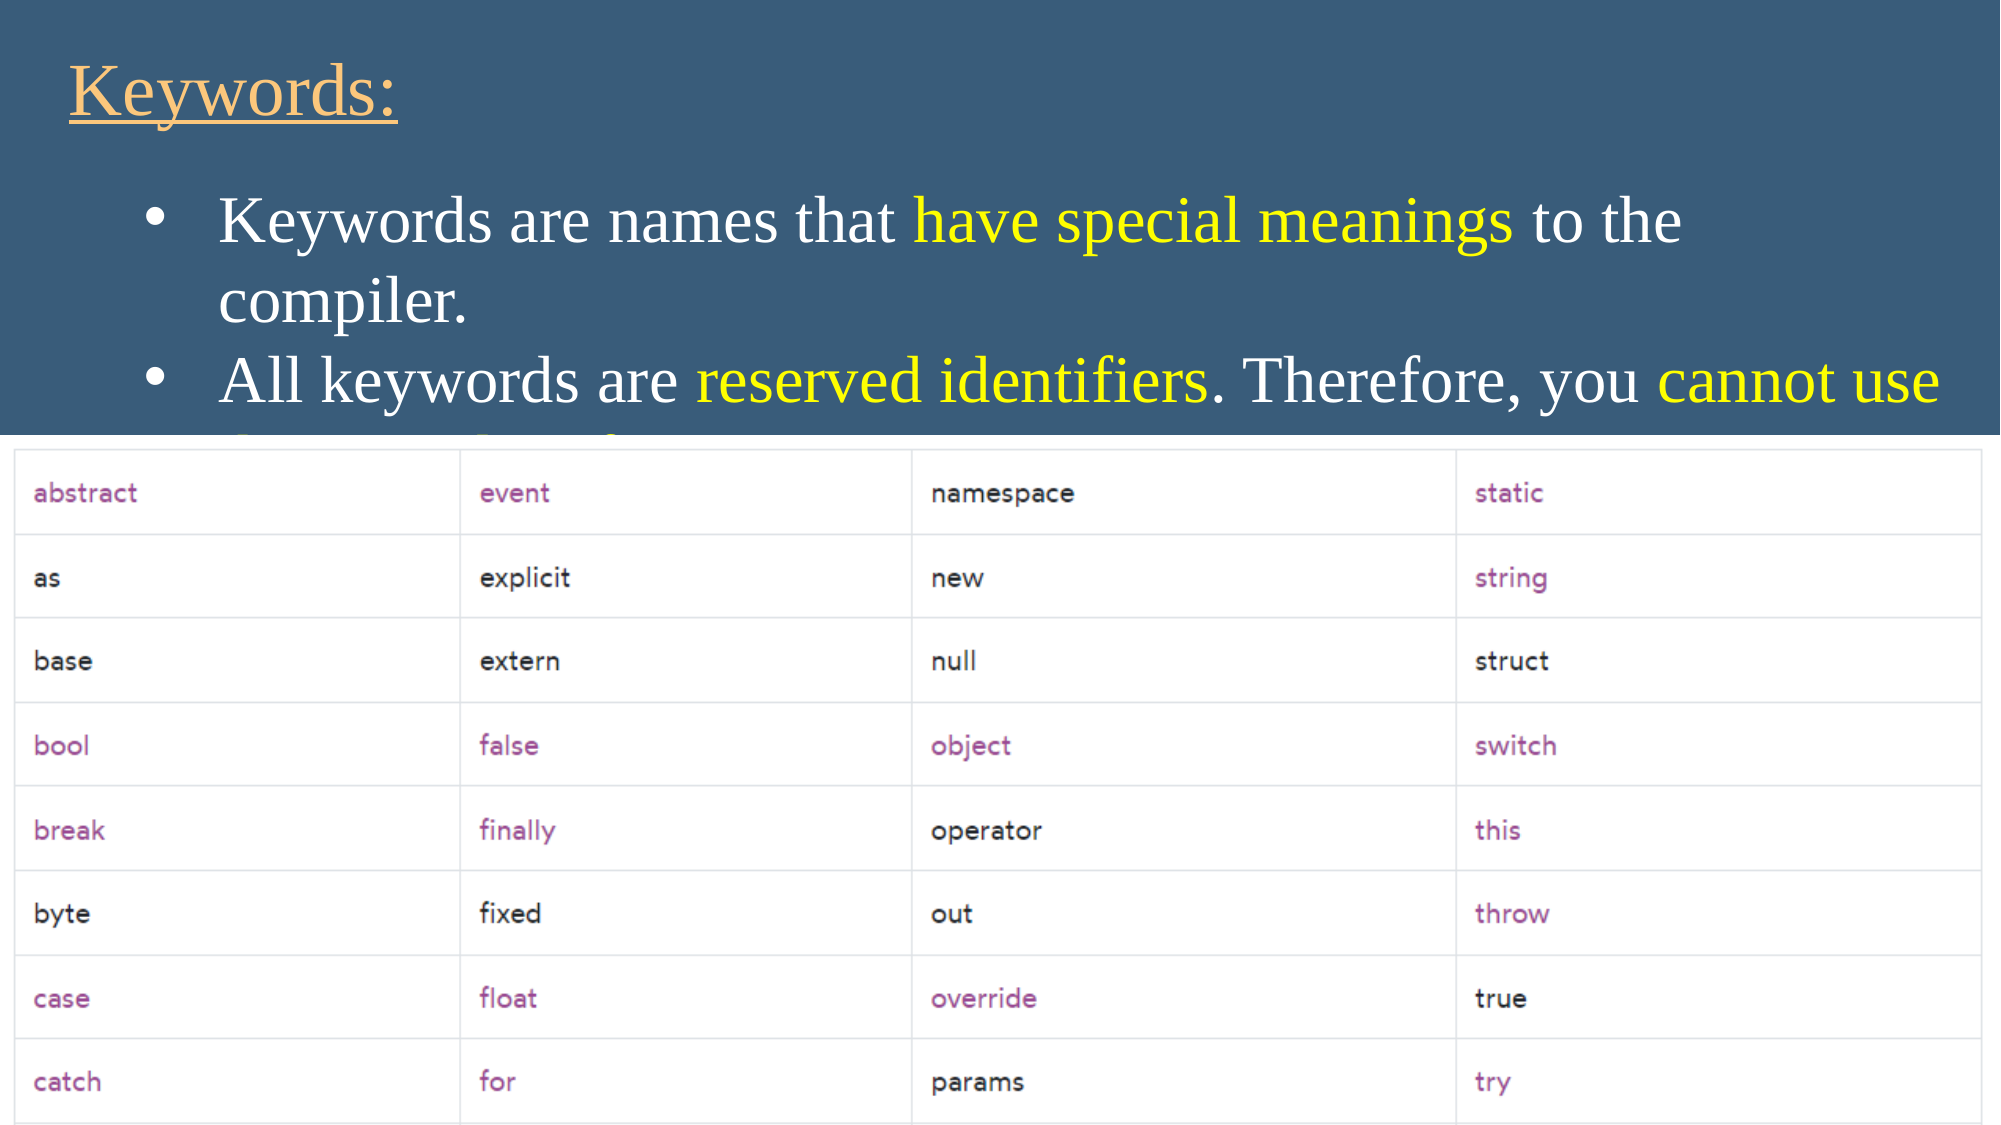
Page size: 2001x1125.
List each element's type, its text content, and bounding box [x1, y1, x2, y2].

picture [0, 435, 2000, 1125]
text_box Keywords: Keywords are names that have special meanings to the compiler. All keywords are reserved identifiers. Therefore, you cannot use them as identifiers. [54, 33, 1966, 435]
text_box [0, 0, 2000, 435]
